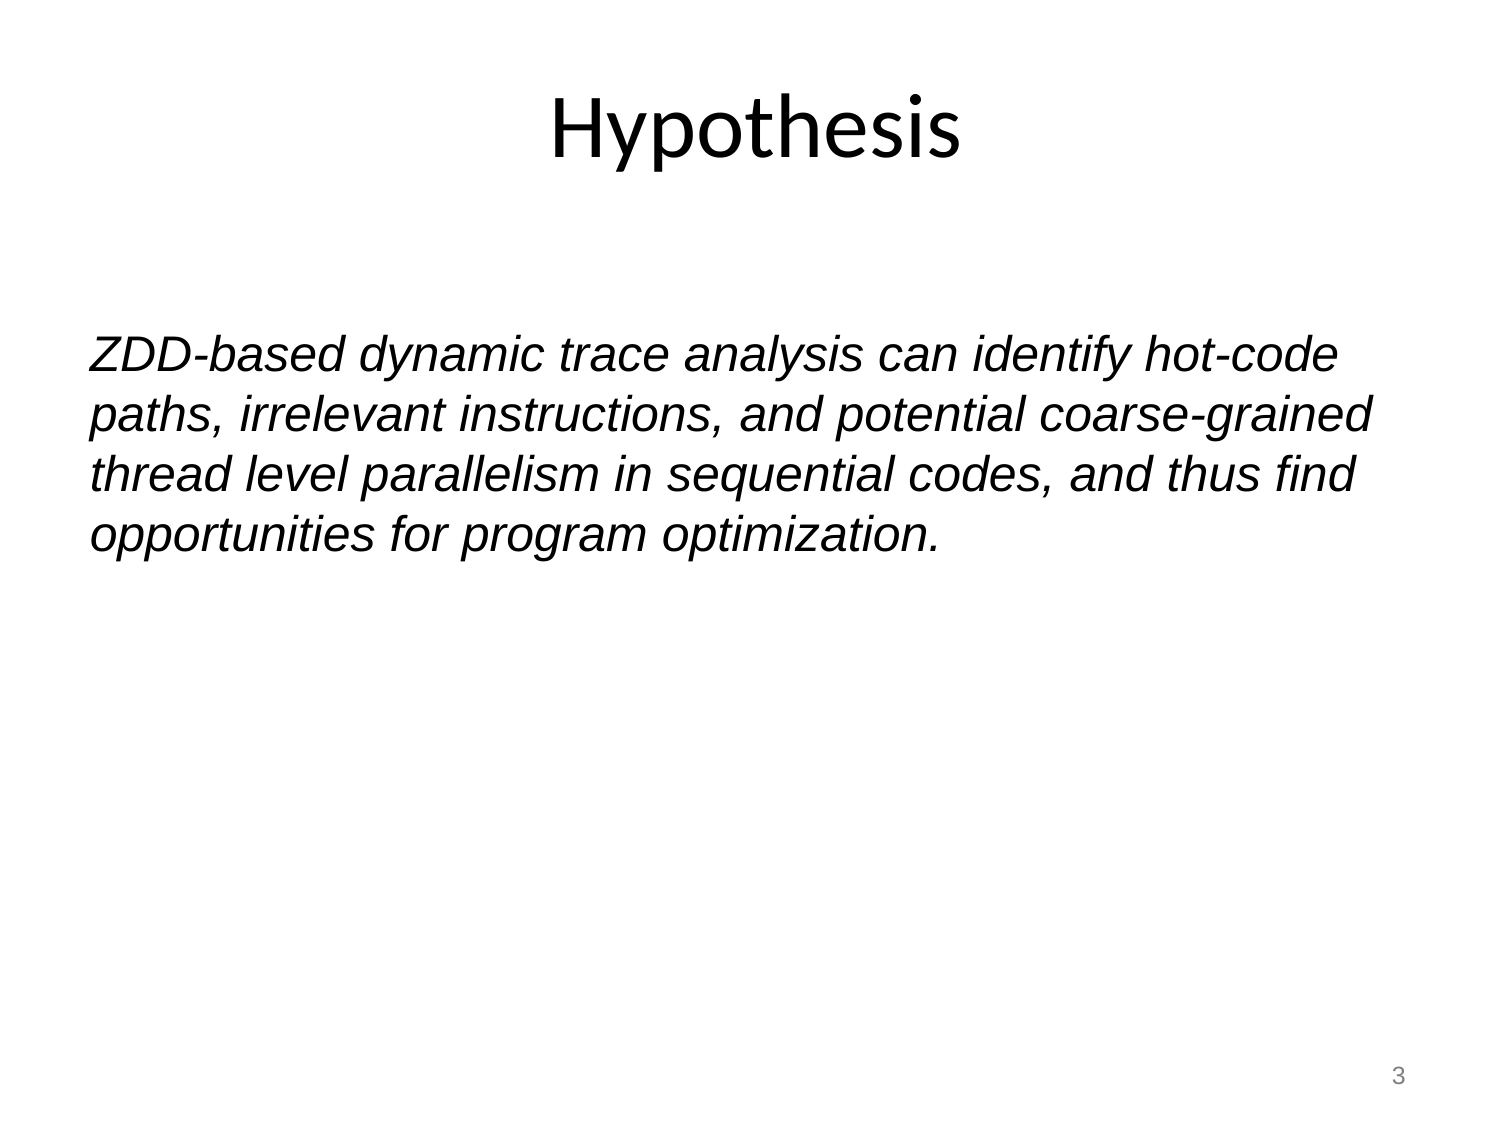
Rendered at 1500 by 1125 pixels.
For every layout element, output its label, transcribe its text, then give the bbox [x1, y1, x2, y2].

title Hypothesis [62, 27, 1450, 215]
text_box ZDD-based dynamic trace analysis can identify hot-code paths, irrelevant instructions, and potential coarse-grained thread level parallelism in sequential codes, and thus find opportunities for program optimization. [75, 314, 1457, 570]
slide_number 3 [1070, 1044, 1421, 1105]
